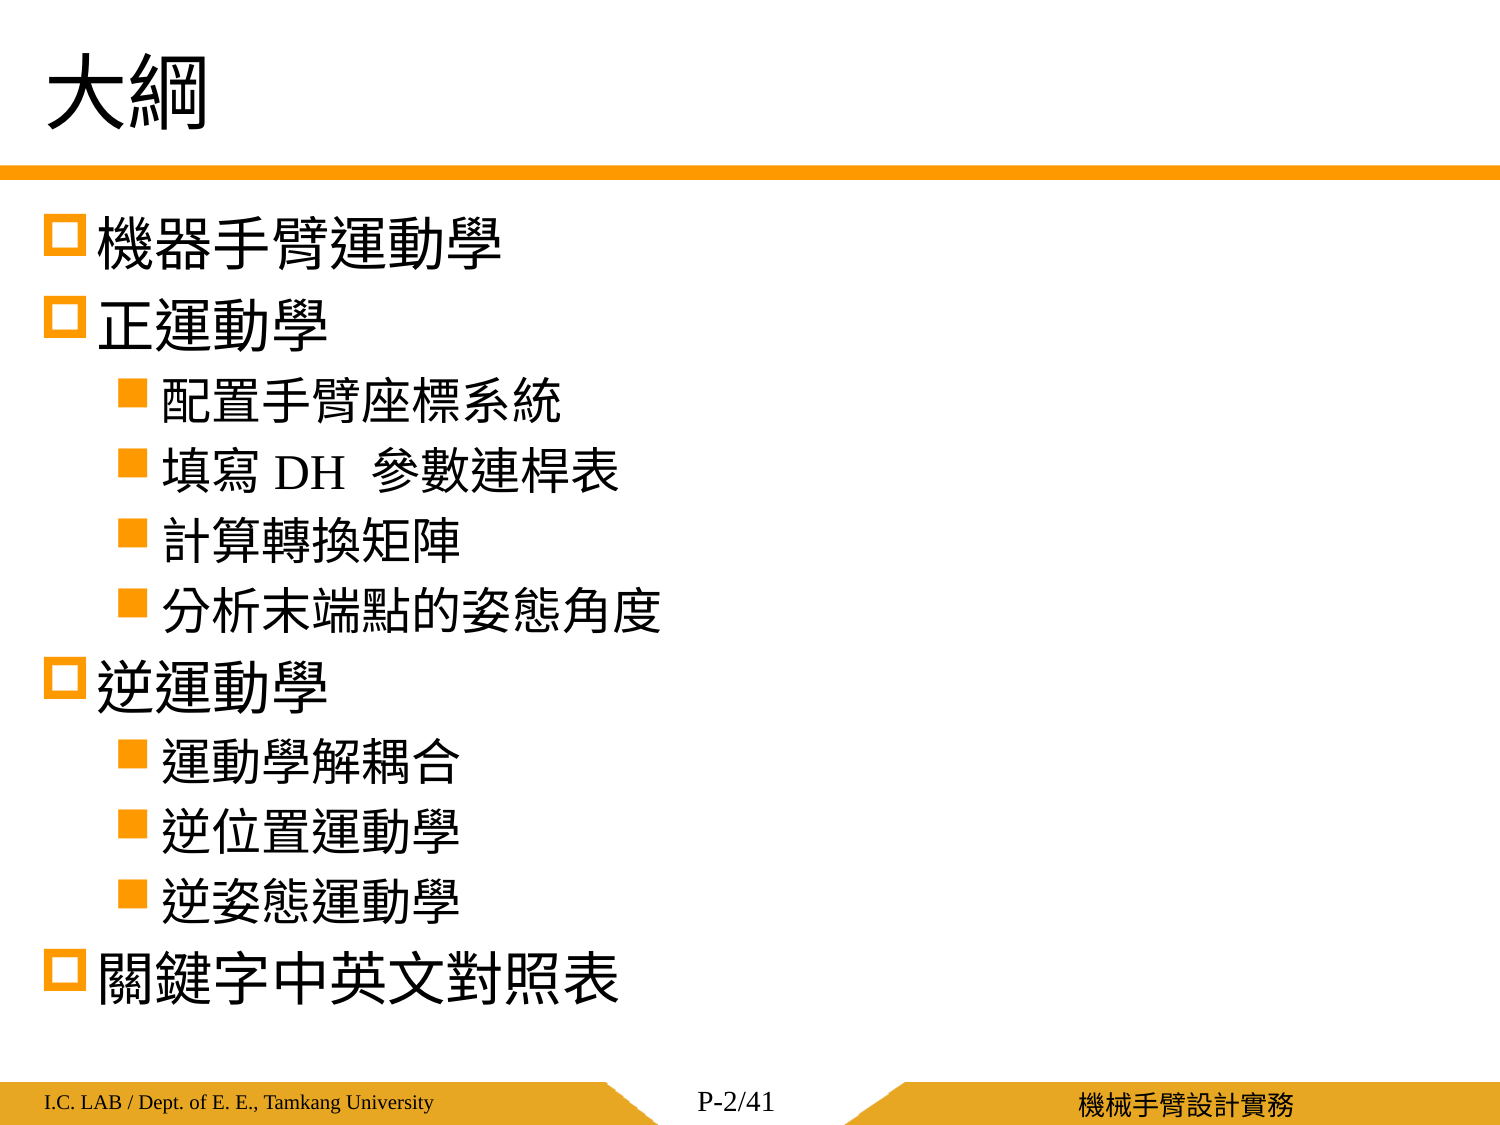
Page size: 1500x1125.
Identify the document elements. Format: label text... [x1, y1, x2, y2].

list 機器手臂運動學 正運動學 配置手臂座標系統 填寫DH 參數連桿表 計算轉換矩陣 分析末端點的姿態角度 逆運動學 運動學解耦合 逆位置運動學 逆姿態運動學 關鍵字中英文對照表 [24, 199, 1463, 1075]
title 大綱 [29, 18, 1460, 161]
picture [842, 1082, 1500, 1125]
picture [0, 1082, 658, 1125]
